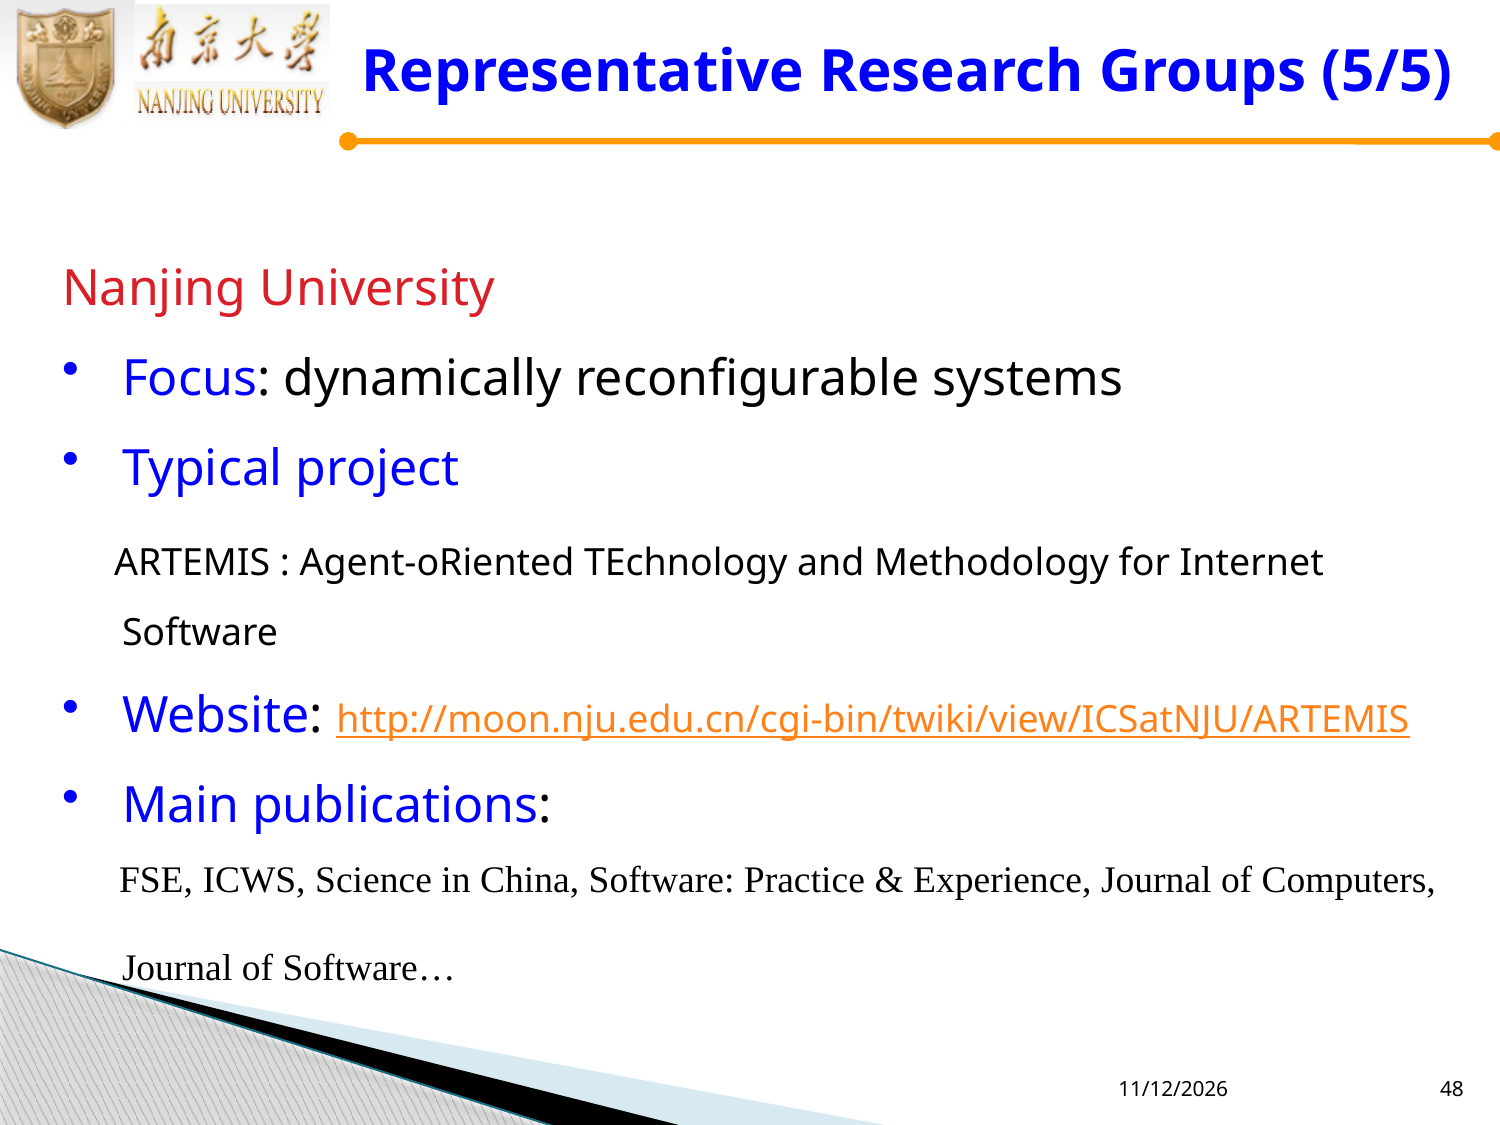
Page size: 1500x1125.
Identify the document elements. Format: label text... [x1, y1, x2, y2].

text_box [0, 0, 330, 129]
slide_number 48 [1418, 1051, 1479, 1112]
text_box Nanjing University Focus: dynamically reconfigurable systems Typical project ARTEMIS : Agent-oRiented TEchnology and Methodology for Internet Software Website: http://moon.nju.edu.cn/cgi-bin/twiki/view/ICSatNJU/ARTEMIS Main publications: FSE, ICWS, Science in China, Software: Practice & Experience, Journal of Computers, Journal of Software… [47, 217, 1471, 998]
text_box Representative Research Groups (5/5) [335, 26, 1468, 126]
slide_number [1103, 1051, 1418, 1112]
text_box [342, 135, 1500, 148]
